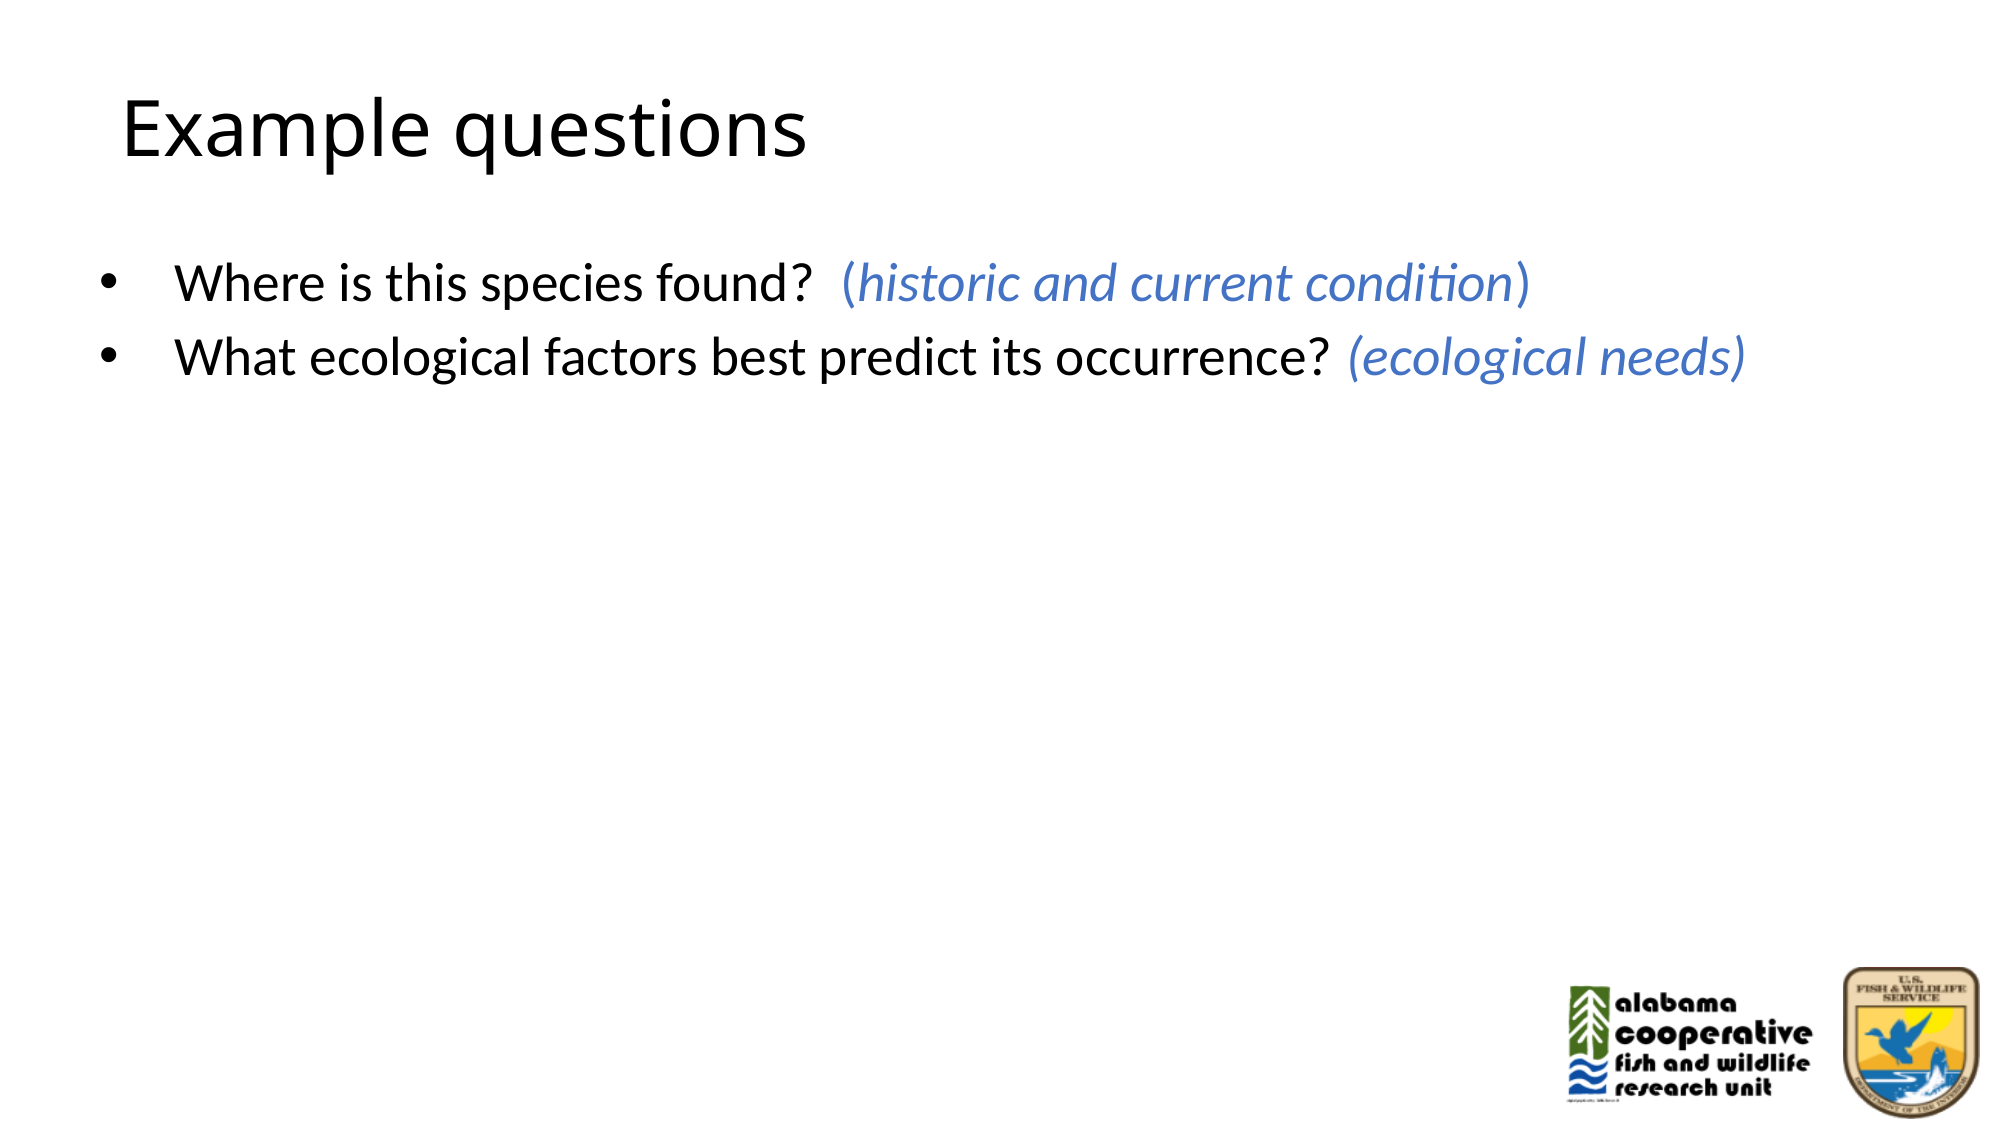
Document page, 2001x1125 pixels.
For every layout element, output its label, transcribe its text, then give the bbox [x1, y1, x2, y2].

title Example questions [99, 37, 1900, 225]
picture [1842, 966, 1980, 1119]
list Where is this species found? (historic and current condition) What ecological factors best predict its occurrence? (ecological needs) [66, 244, 1934, 968]
picture [1551, 973, 1834, 1119]
